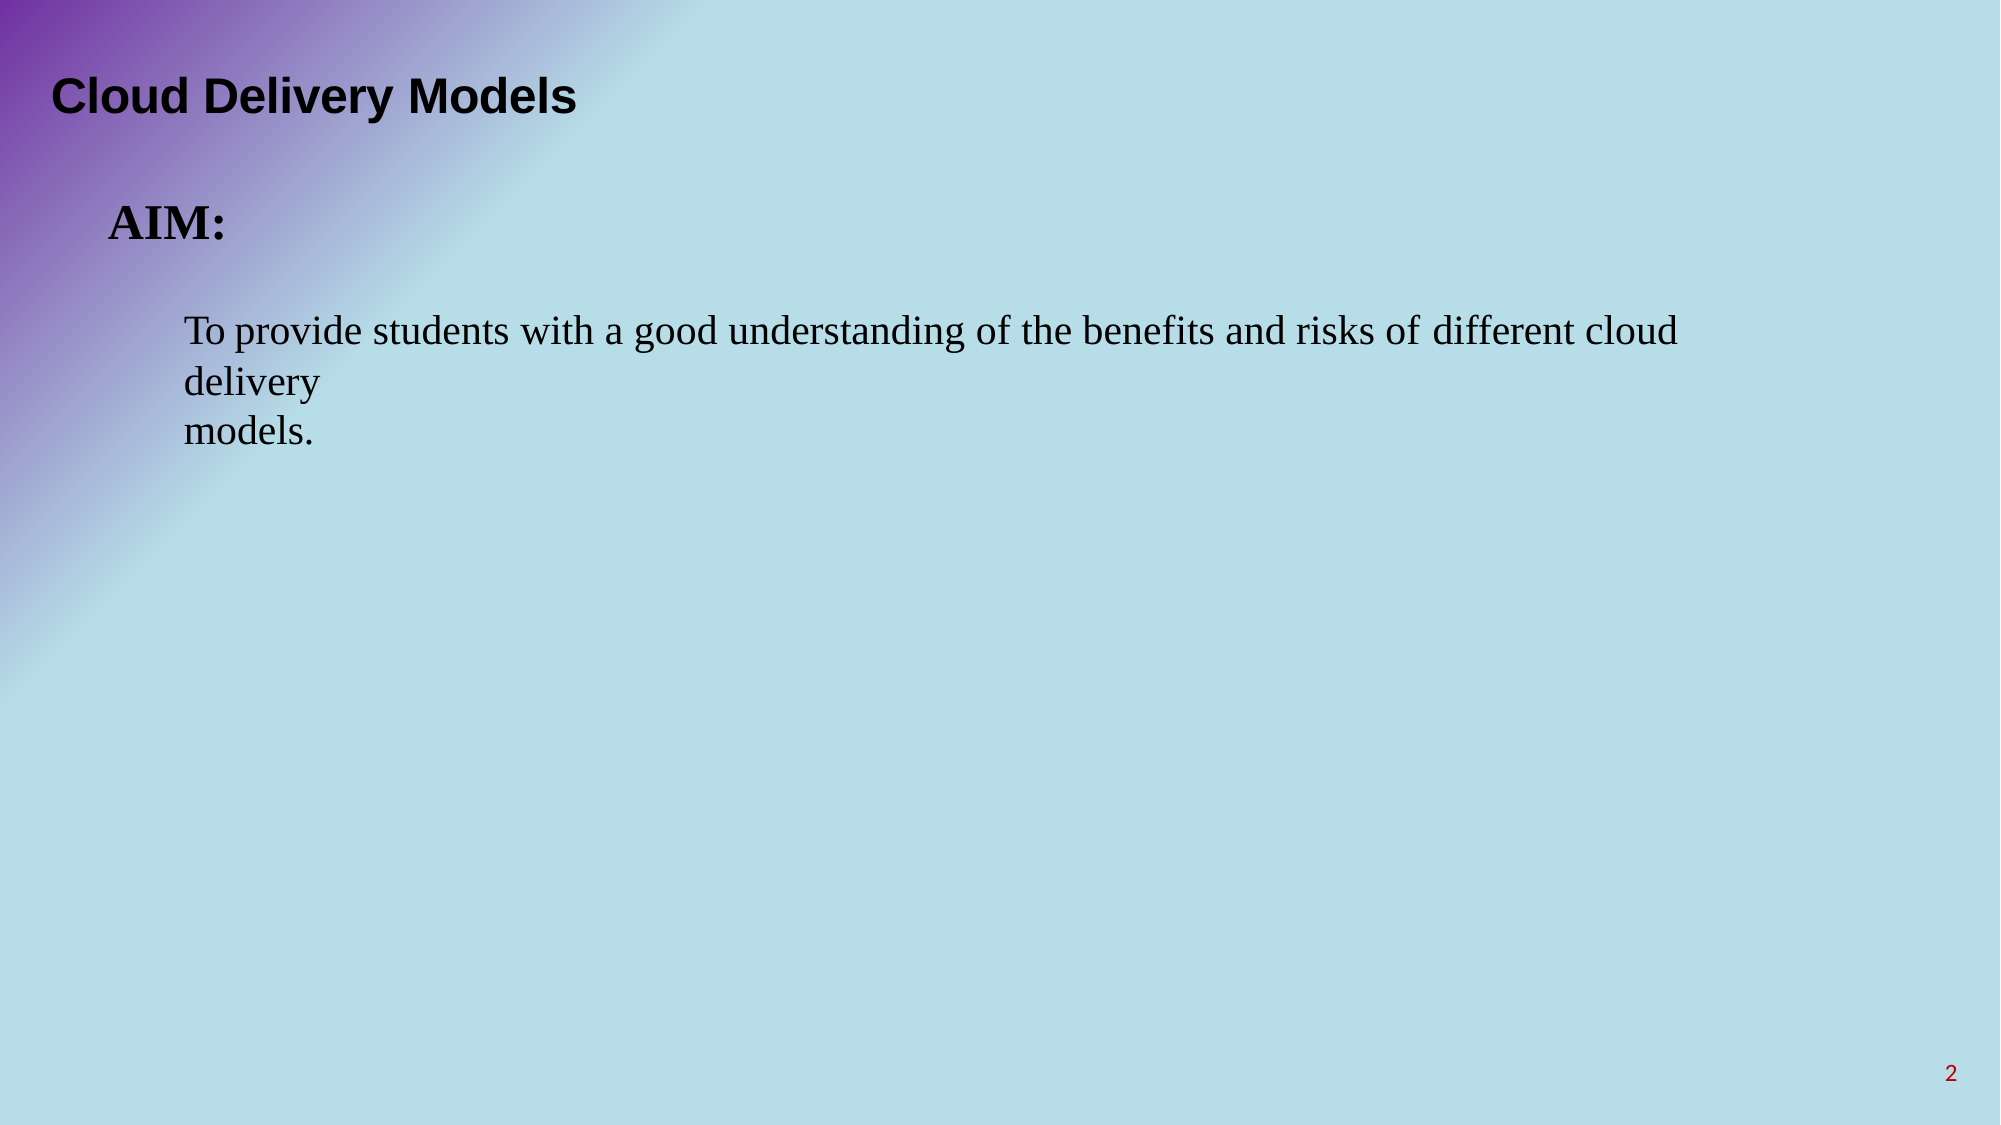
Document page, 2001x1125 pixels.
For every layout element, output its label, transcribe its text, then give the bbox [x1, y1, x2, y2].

title Cloud Delivery Models [48, 61, 581, 251]
text_box AIM: To provide students with a good understanding of the benefits and risks of different cloud delivery models. [105, 187, 1822, 454]
text_box 2 [1938, 1060, 1964, 1087]
